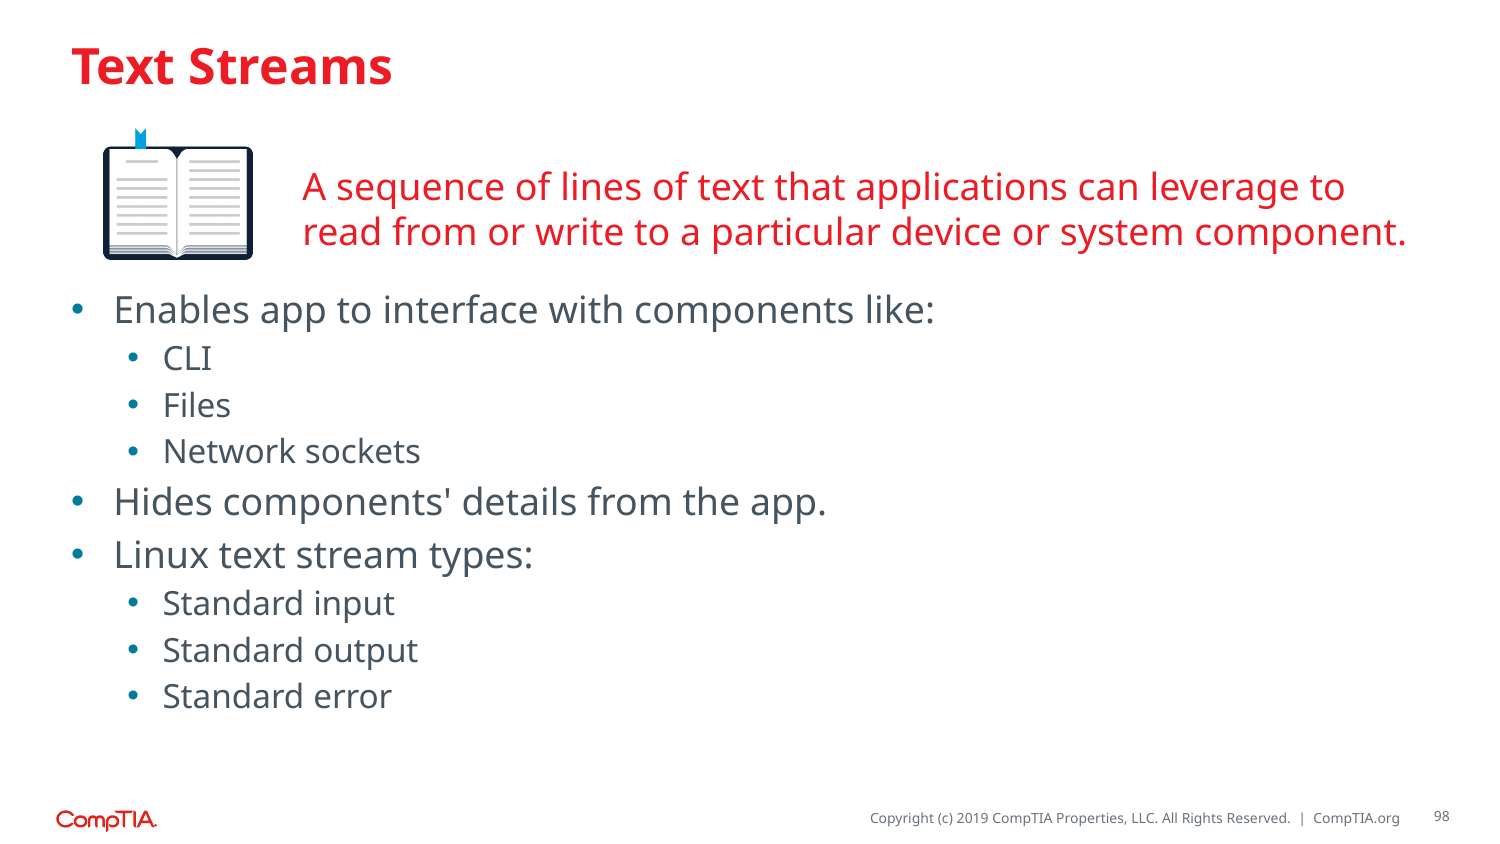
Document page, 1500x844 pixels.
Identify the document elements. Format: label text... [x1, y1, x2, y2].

list Enables app to interface with components like: CLI Files Network sockets Hides components' details from the app. Linux text stream types: Standard input Standard output Standard error [56, 278, 1444, 764]
list A sequence of lines of text that applications can leverage to read from or write to a particular device or system component. [287, 155, 1445, 249]
title Text Streams [56, 12, 1444, 117]
slide_number 98 [1407, 800, 1450, 835]
picture [103, 128, 253, 260]
